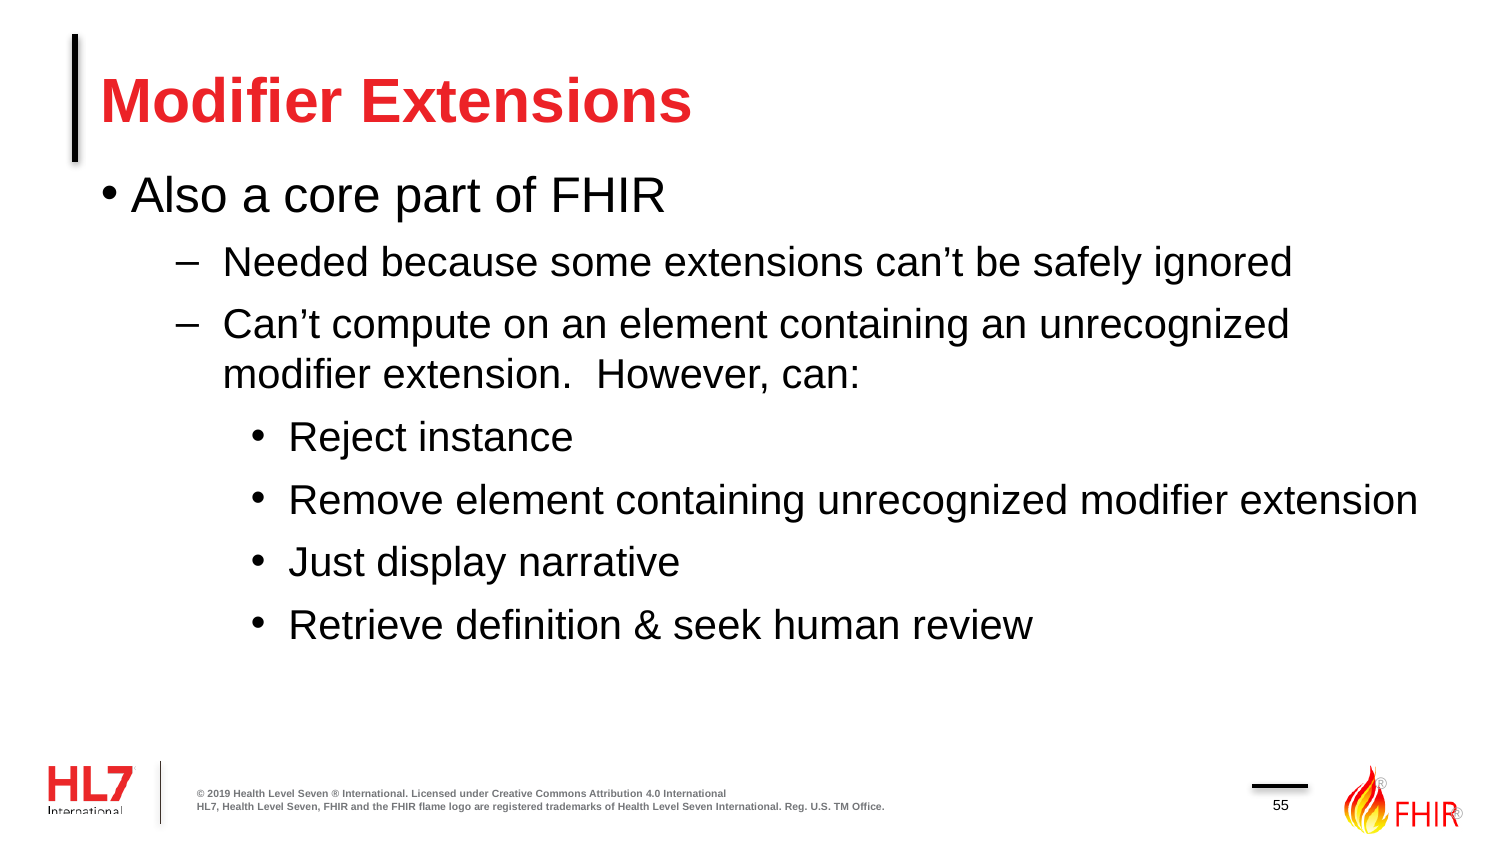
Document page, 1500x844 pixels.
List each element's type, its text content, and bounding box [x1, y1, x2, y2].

list Also a core part of FHIR Needed because some extensions can’t be safely ignored Can’t compute on an element containing an unrecognized modifier extension. However, can: Reject instance Remove element containing unrecognized modifier extension Just display narrative Retrieve definition & seek human review [100, 162, 1451, 731]
title Modifier Extensions [100, 33, 1451, 162]
picture [1339, 760, 1463, 837]
footer © 2019 Health Level Seven ® International. Licensed under Creative Commons Attribution 4.0 International HL7, Health Level Seven, FHIR and the FHIR flame logo are registered trademarks of Health Level Seven International. Reg. U.S. TM Office. [196, 786, 941, 813]
slide_number 55 [1258, 786, 1304, 813]
